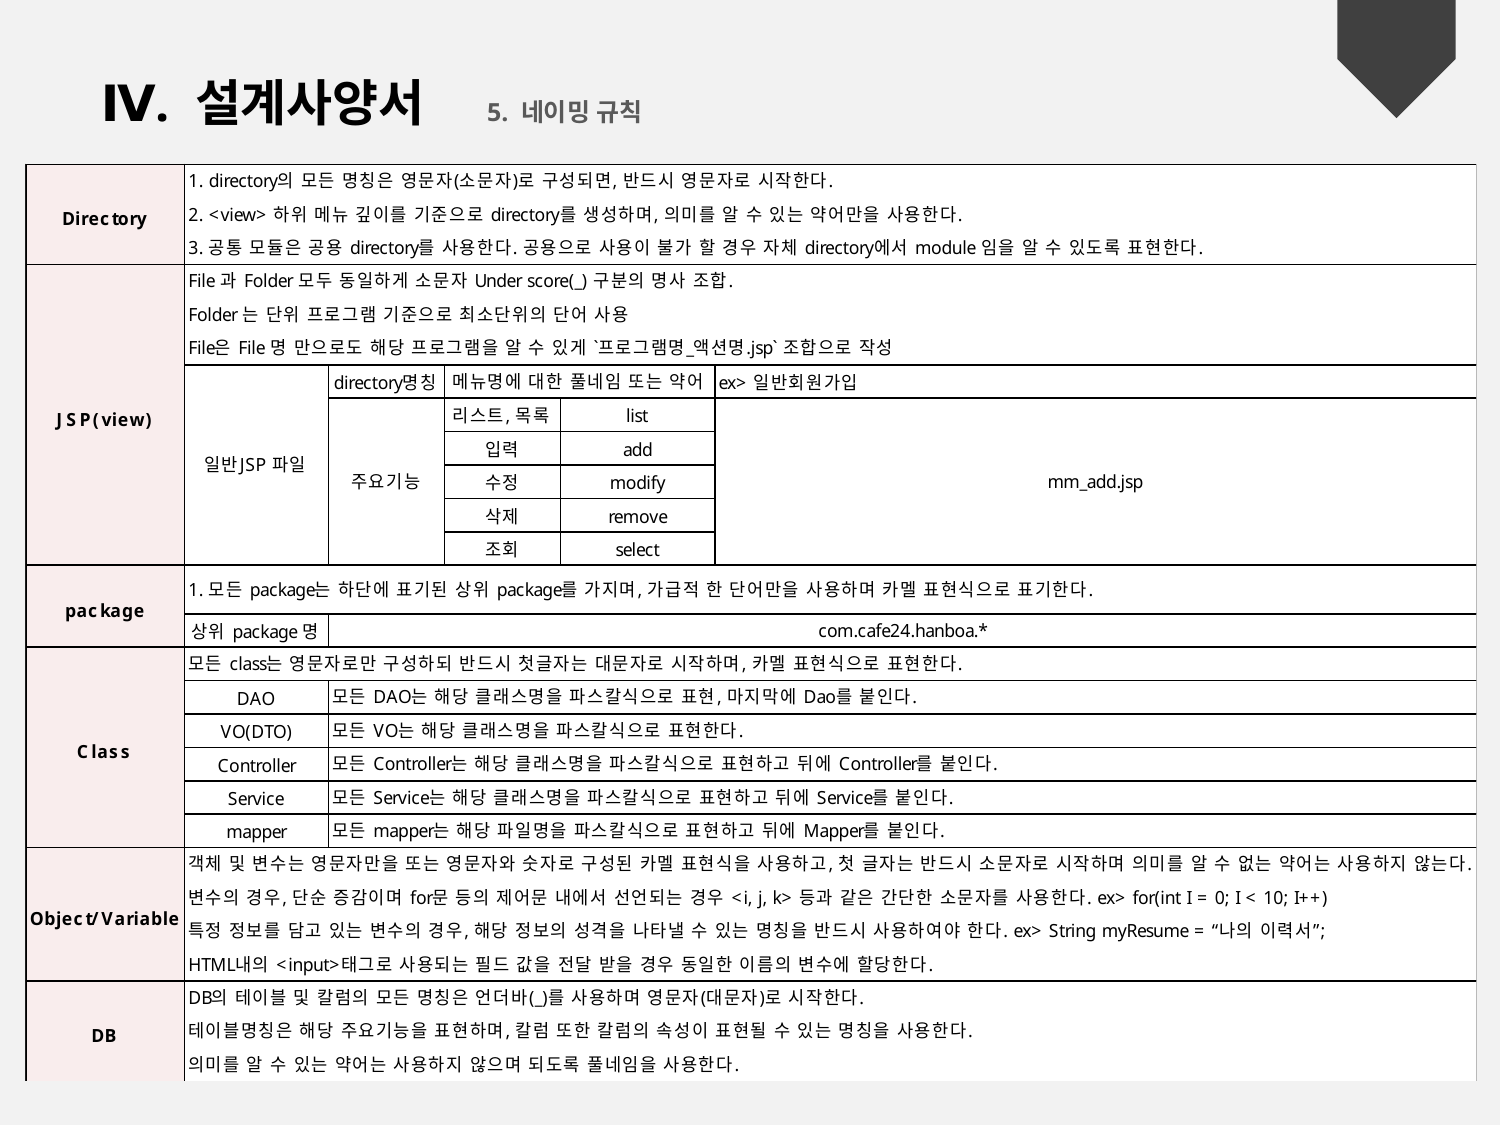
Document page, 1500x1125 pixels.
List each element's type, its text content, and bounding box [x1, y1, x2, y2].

text_box Ⅳ. 설계사양서 5. 네이밍 규칙 [86, 64, 658, 140]
picture [25, 163, 1478, 1083]
text_box [1335, 0, 1458, 121]
